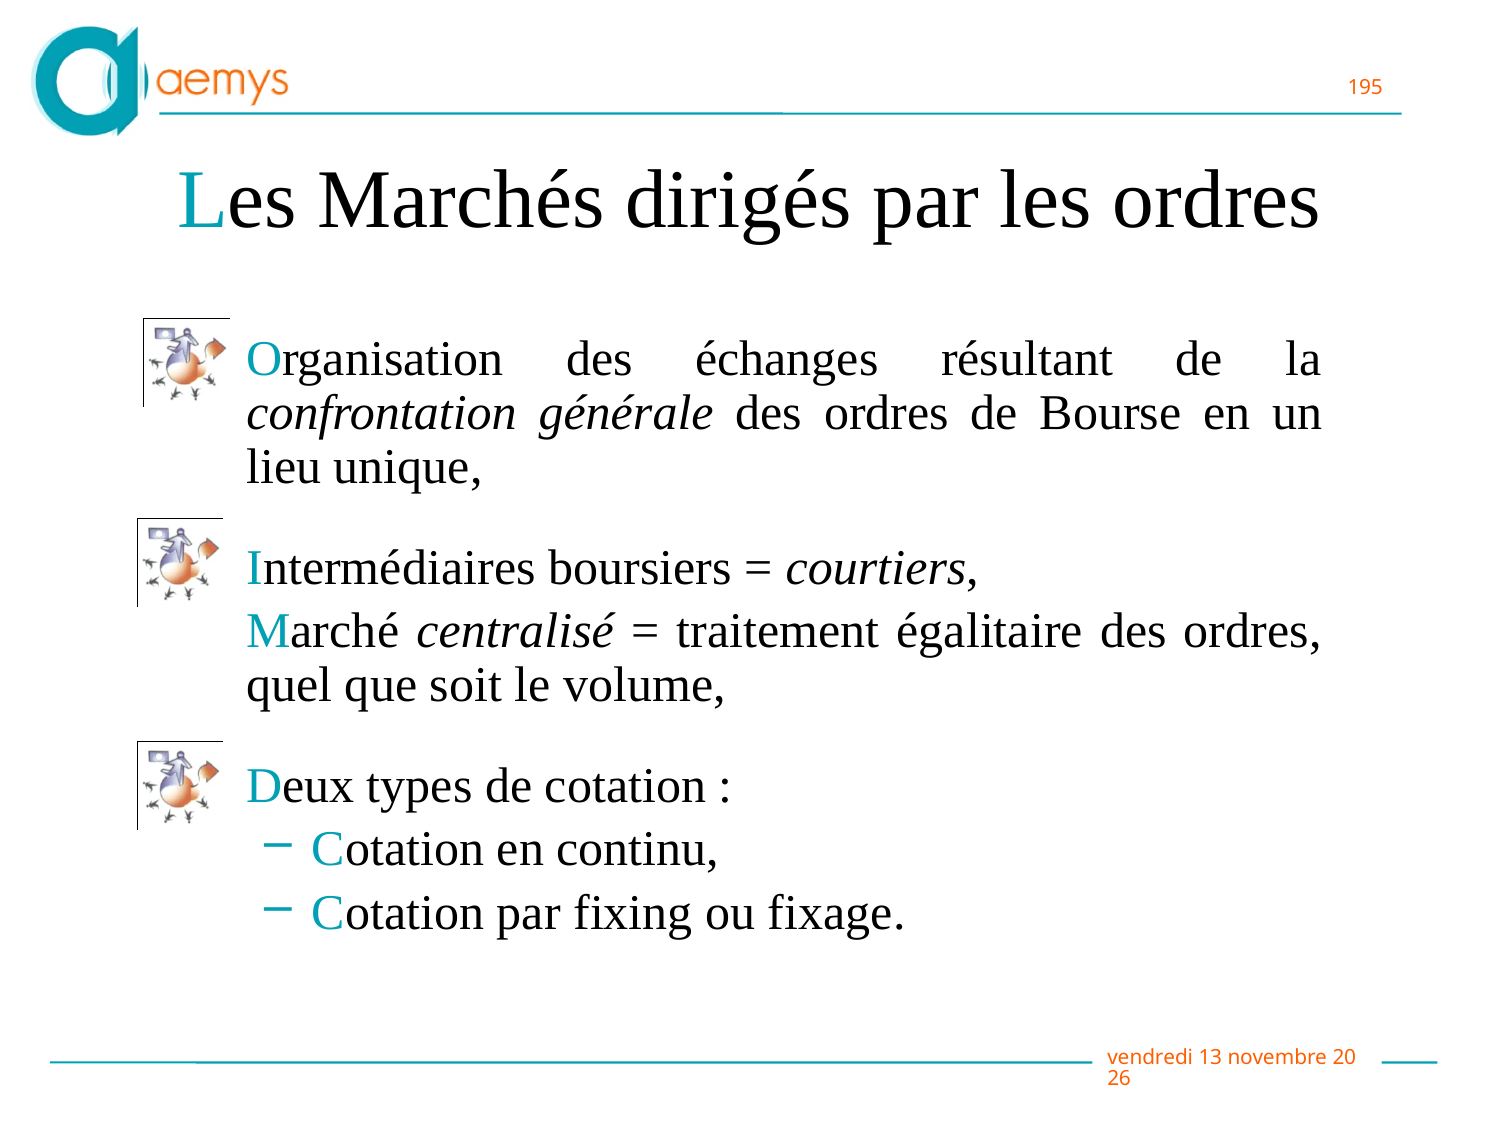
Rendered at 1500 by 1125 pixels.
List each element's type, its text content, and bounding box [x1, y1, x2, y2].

list Organisation des échanges résultant de la confrontation générale des ordres de Bourse en un lieu unique, Intermédiaires boursiers = courtiers, Marché centralisé = traitement égalitaire des ordres, quel que soit le volume, Deux types de cotation : Cotation en continu, Cotation par fixing ou fixage. [174, 324, 1338, 976]
picture [29, 24, 290, 138]
title Les Marchés dirigés par les ordres [112, 99, 1388, 288]
picture [143, 318, 230, 407]
picture [136, 518, 224, 607]
picture [136, 741, 224, 830]
